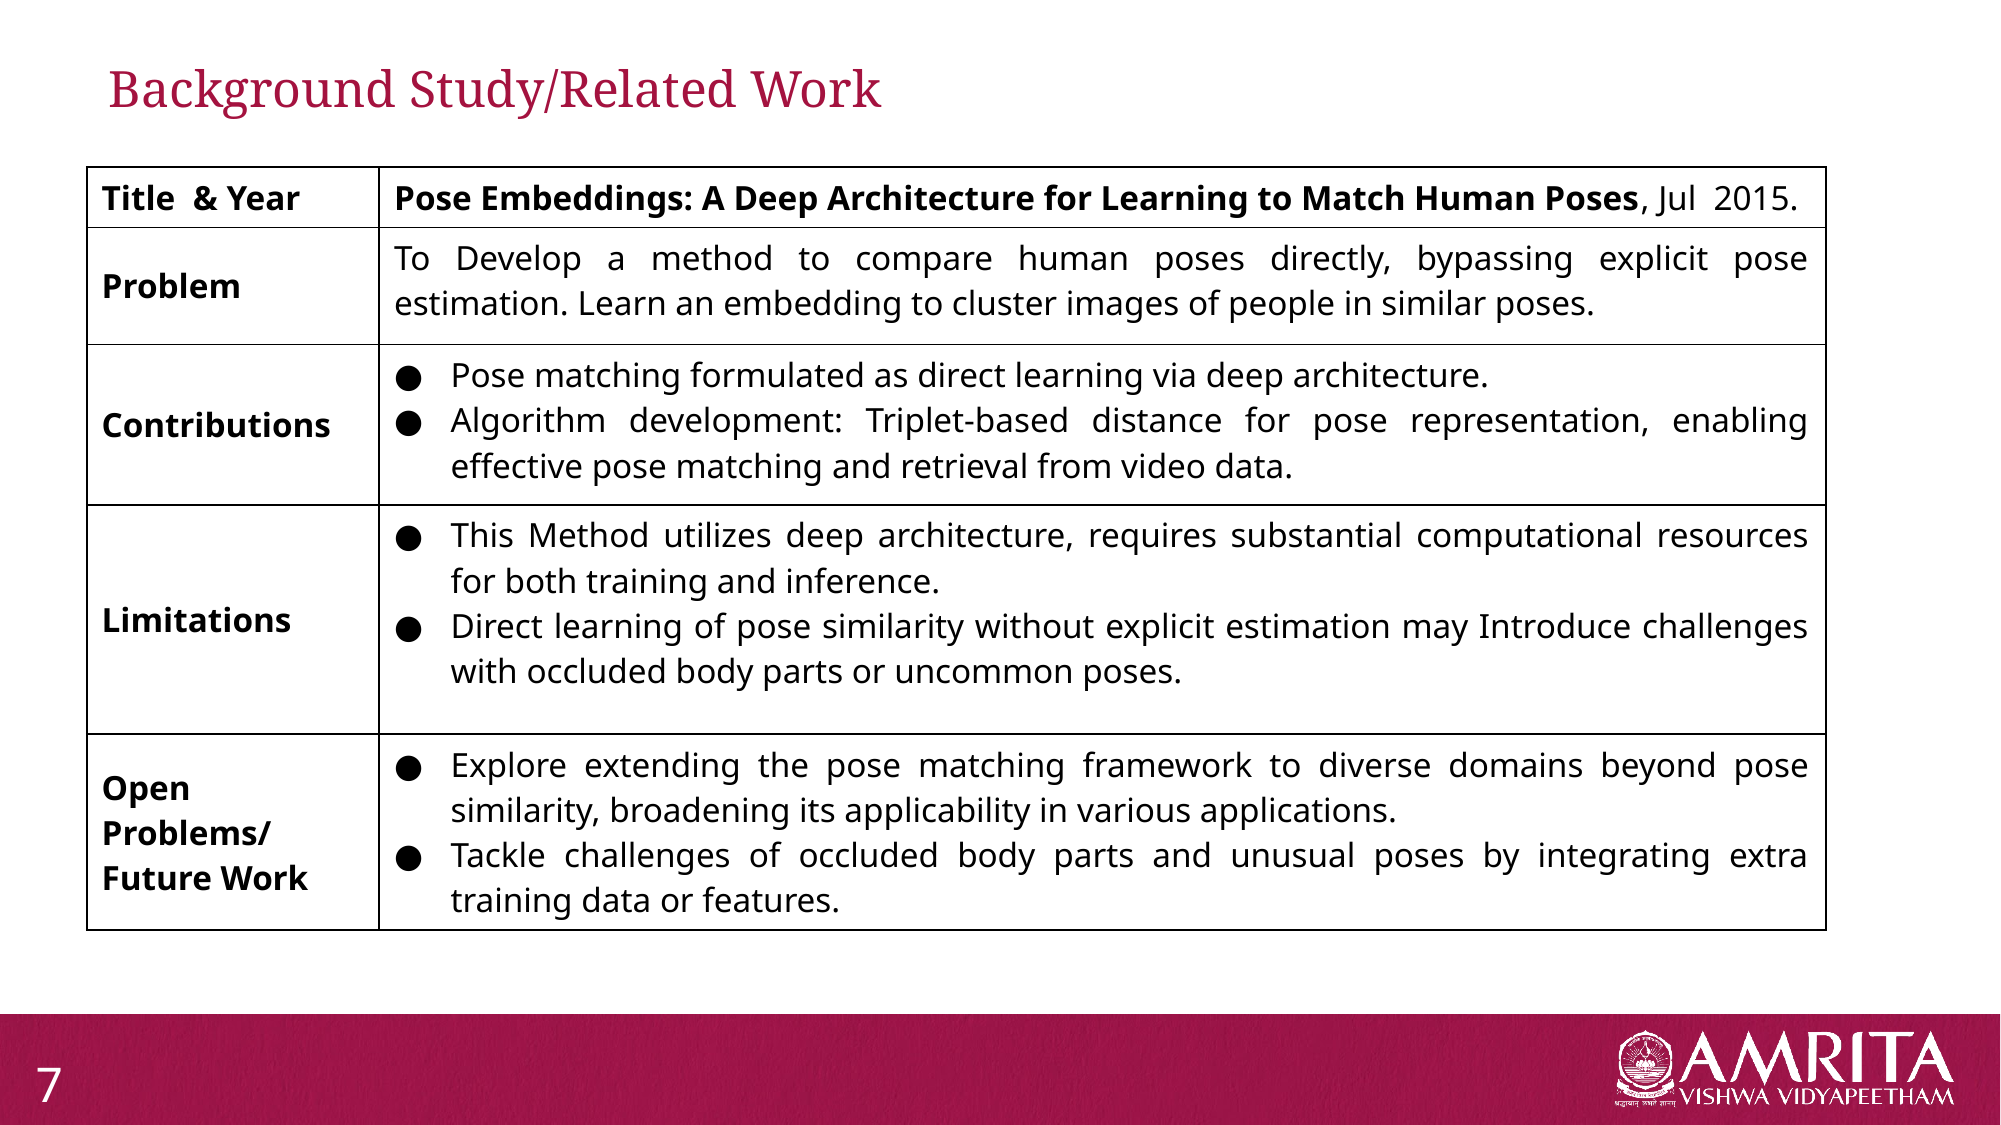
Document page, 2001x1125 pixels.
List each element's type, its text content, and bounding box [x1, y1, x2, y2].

table_cell Contributions [88, 345, 378, 504]
table_cell Explore extending the pose matching framework to diverse domains beyond pose similarity, broadening its applicability in various applications. Tackle challenges of occluded body parts and unusual poses by integrating extra training data or features. [380, 735, 1825, 929]
table_cell Pose matching formulated as direct learning via deep architecture. Algorithm development: Triplet-based distance for pose representation, enabling effective pose matching and retrieval from video data. [380, 345, 1825, 504]
table_cell To Develop a method to compare human poses directly, bypassing explicit pose estimation. Learn an embedding to cluster images of people in similar poses. [380, 228, 1825, 344]
table_cell This Method utilizes deep architecture, requires substantial computational resources for both training and inference. Direct learning of pose similarity without explicit estimation may Introduce challenges with occluded body parts or uncommon poses. [380, 506, 1825, 733]
text_box 7 [20, 1039, 500, 1125]
title Background Study/Related Work [93, 57, 1819, 127]
table_header Title & Year [88, 168, 378, 227]
table_header Pose Embeddings: A Deep Architecture for Learning to Match Human Poses, Jul 2015. [380, 168, 1825, 227]
table_cell Problem [88, 228, 378, 344]
table_cell Open Problems/ Future Work [88, 735, 378, 929]
table_cell Limitations [88, 506, 378, 733]
picture [0, 1014, 2001, 1125]
